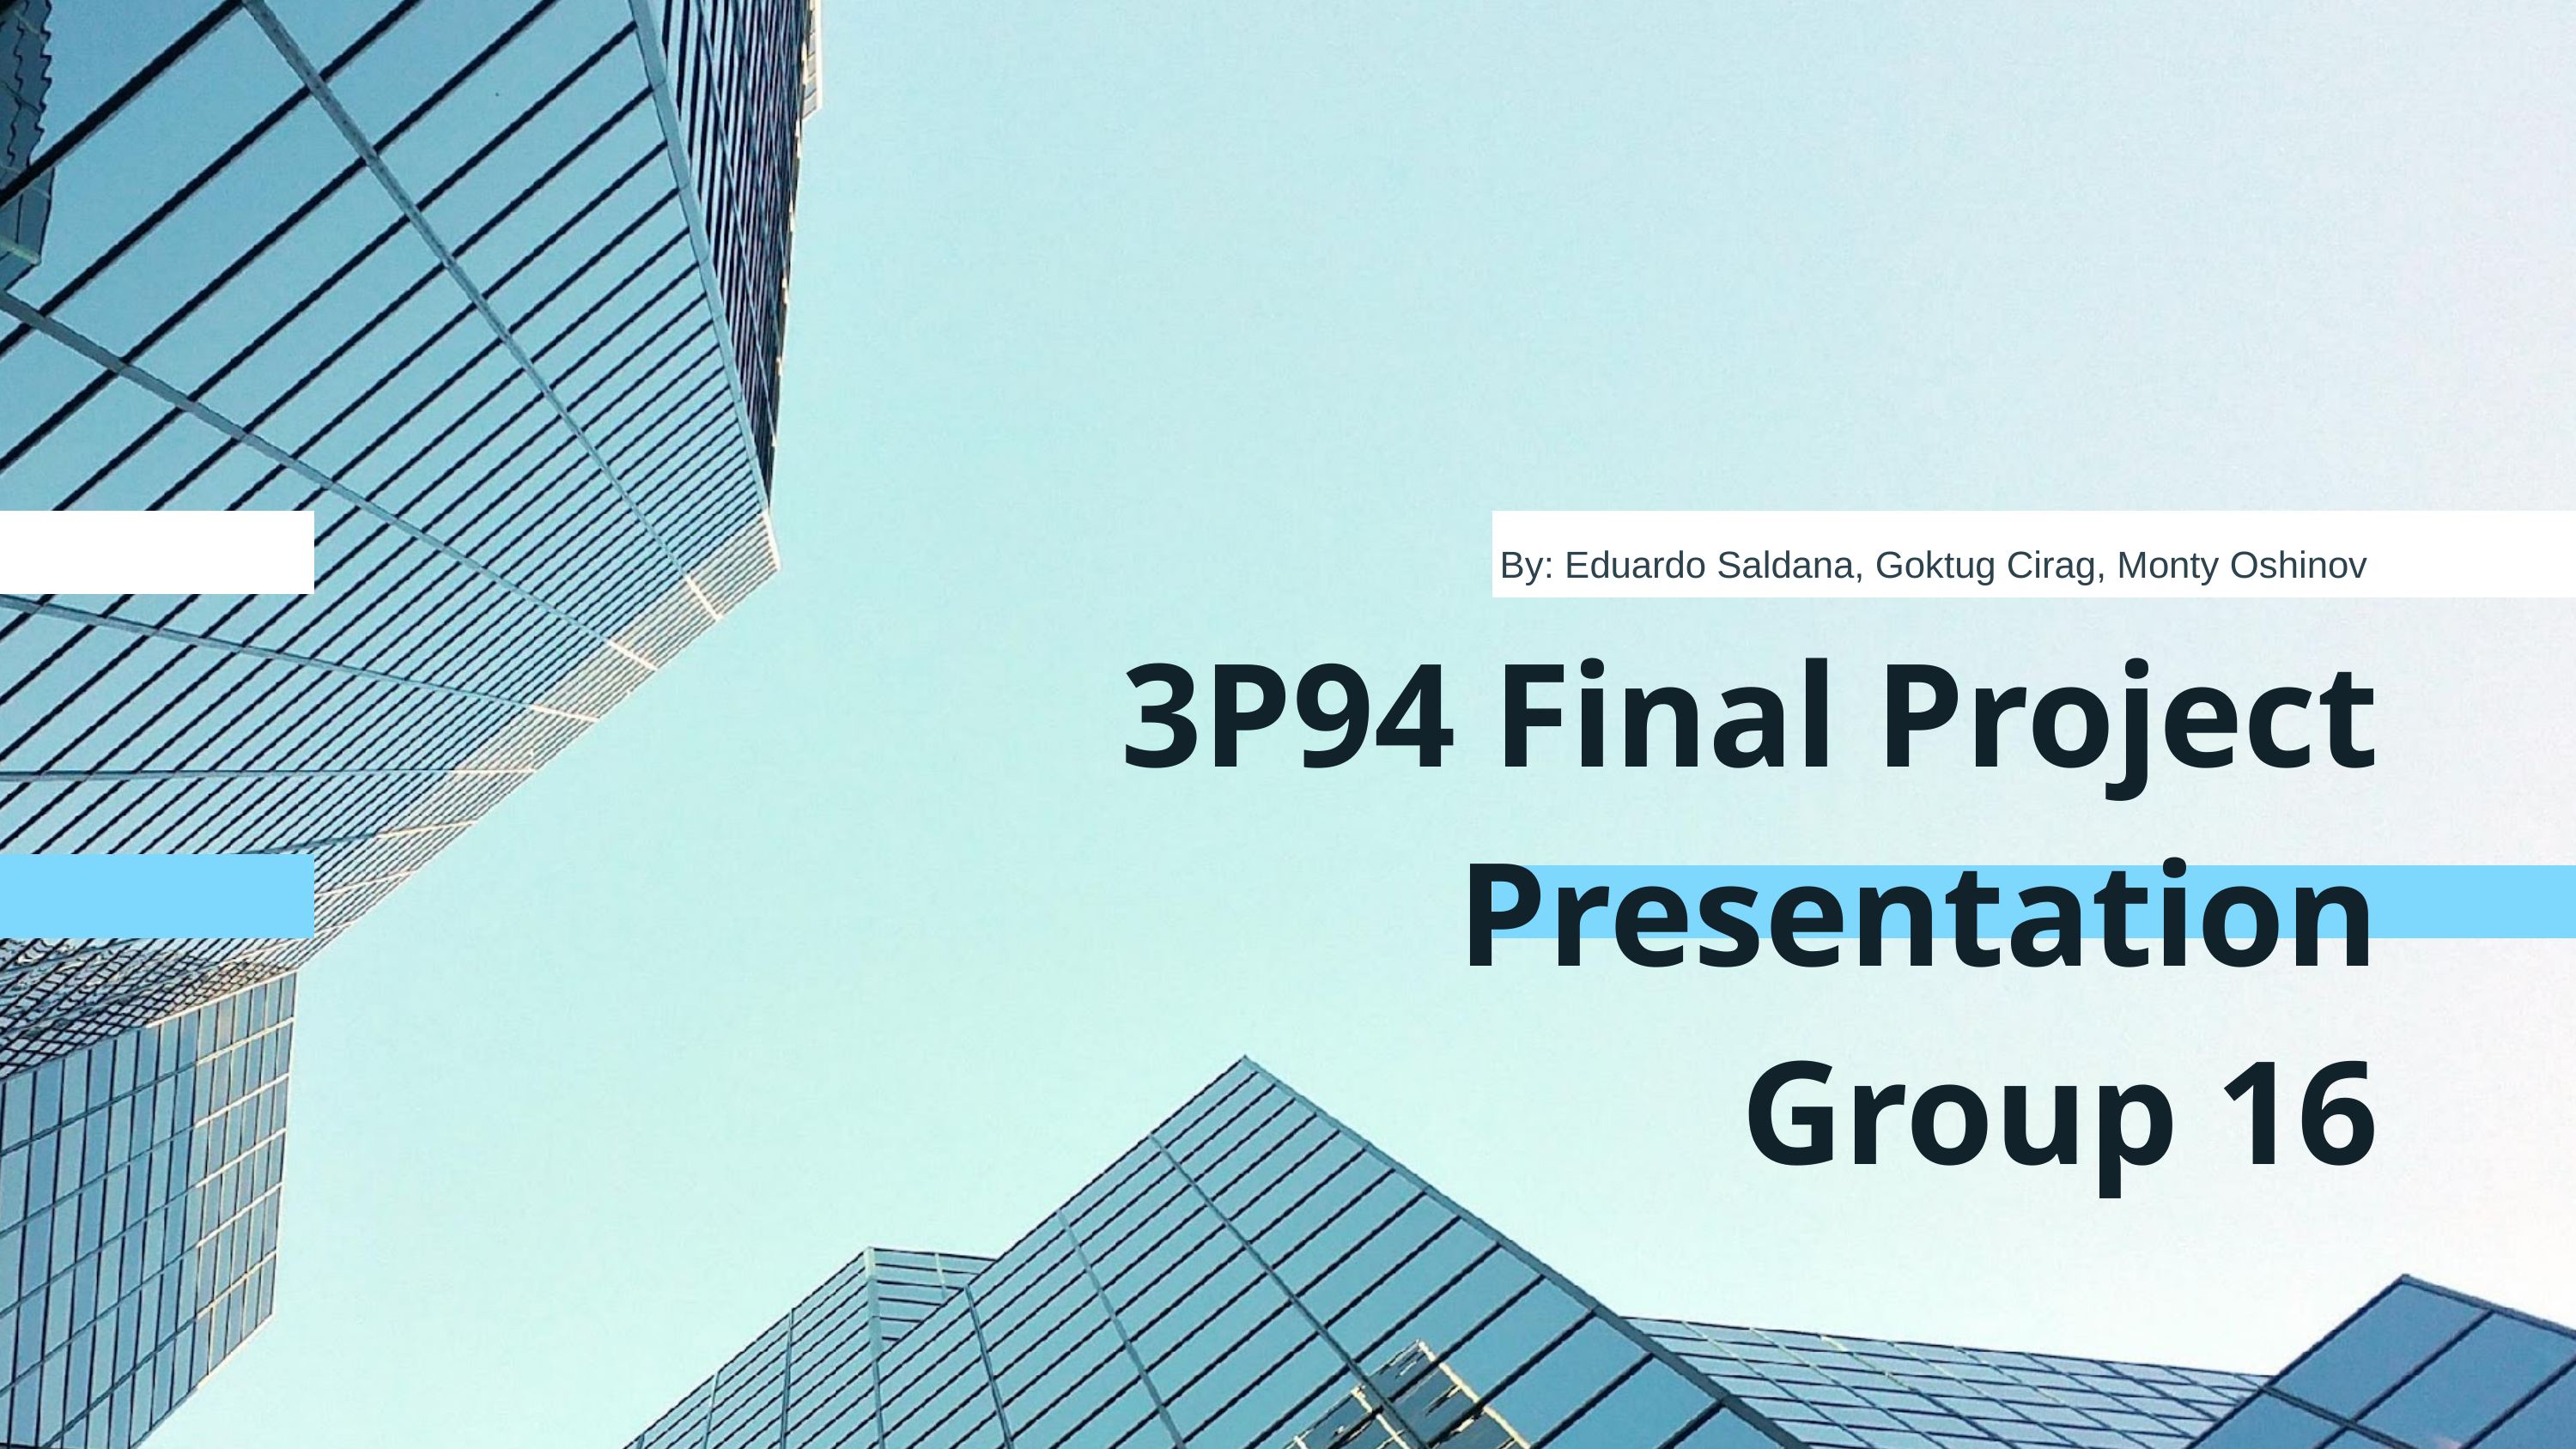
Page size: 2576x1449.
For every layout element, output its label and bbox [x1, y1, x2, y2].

text_box [0, 834, 315, 1289]
text_box [0, 489, 315, 833]
picture [0, 0, 2576, 1449]
text_box [1492, 510, 2576, 597]
text_box [1492, 834, 2576, 1300]
